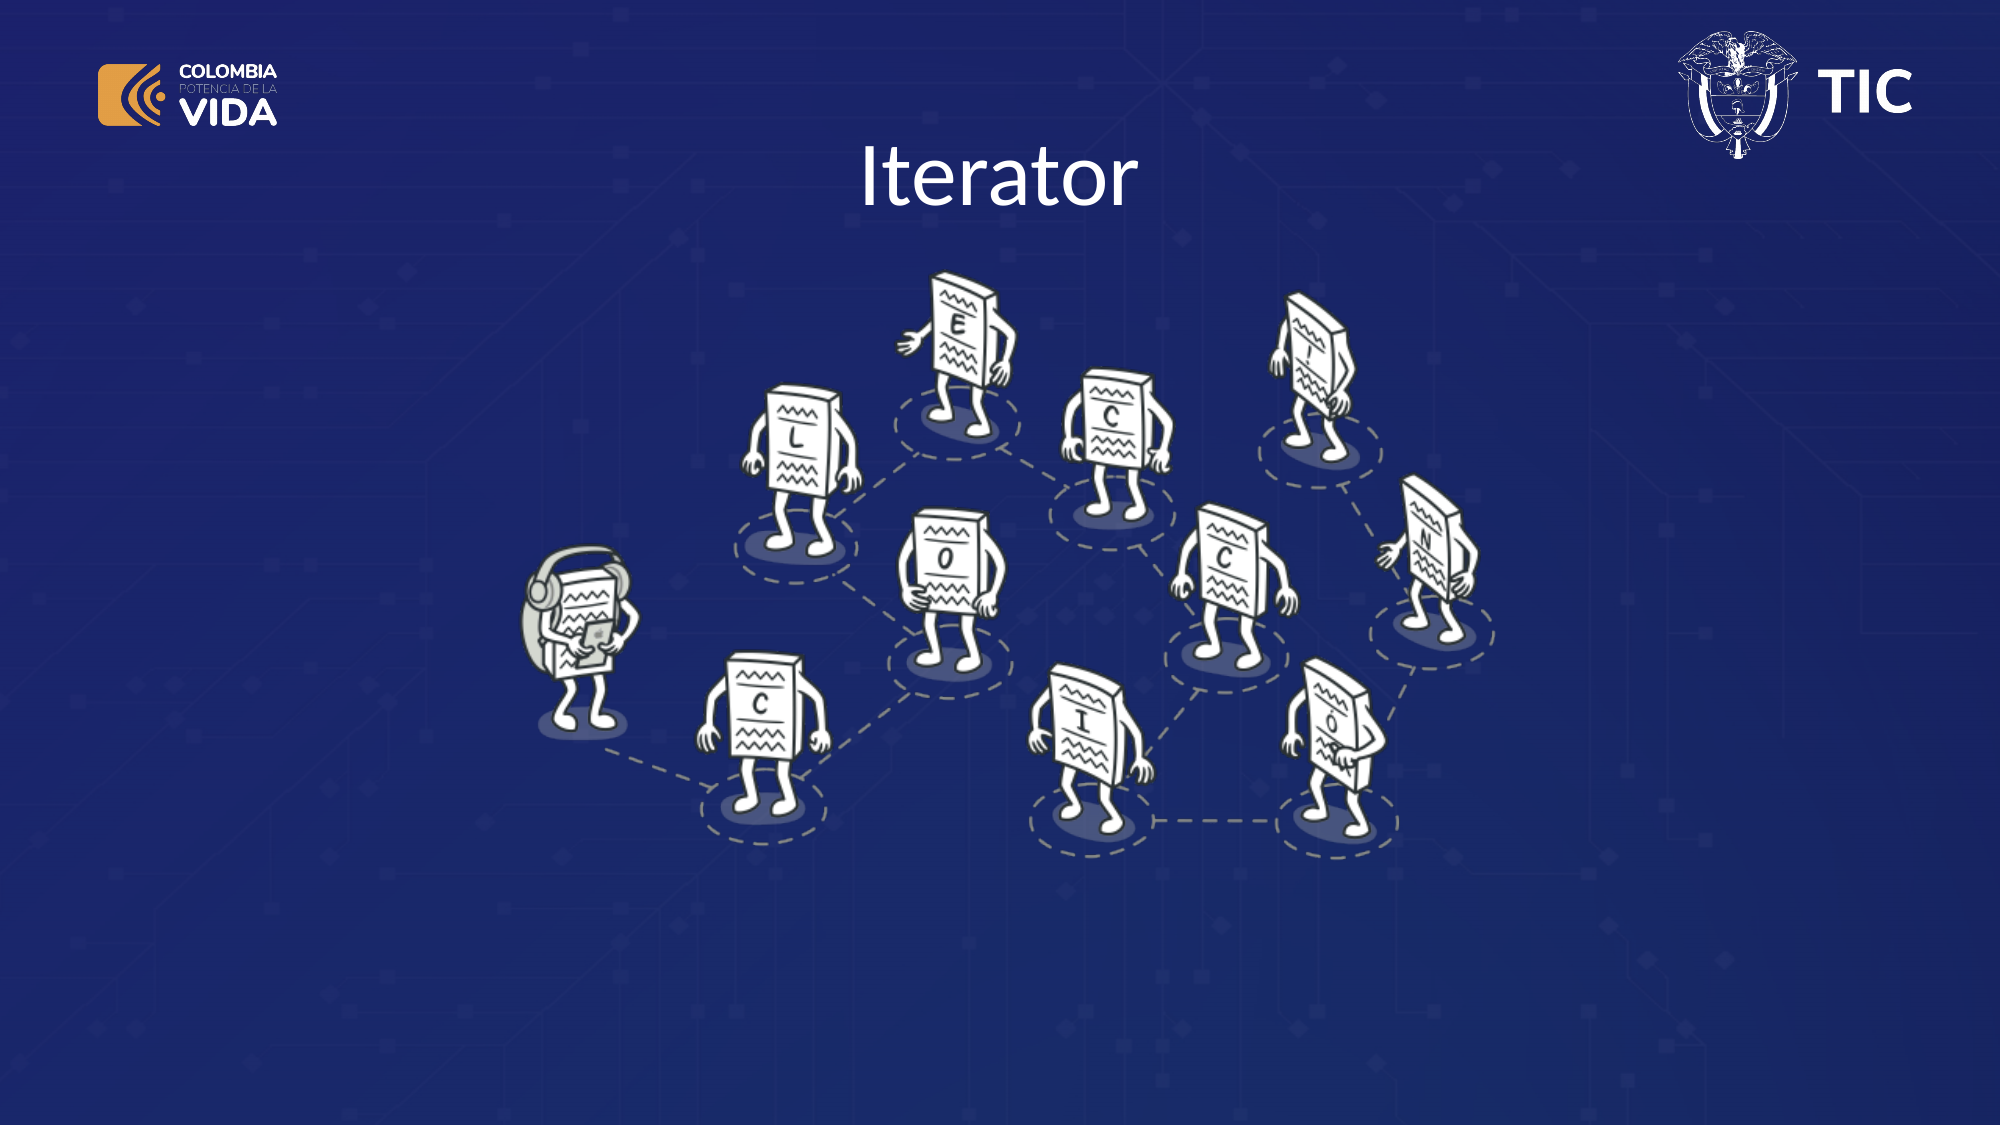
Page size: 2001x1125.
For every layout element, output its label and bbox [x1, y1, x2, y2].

picture [98, 63, 277, 126]
picture [505, 254, 1506, 880]
picture [1678, 31, 1912, 159]
text_box [0, 0, 2000, 1125]
